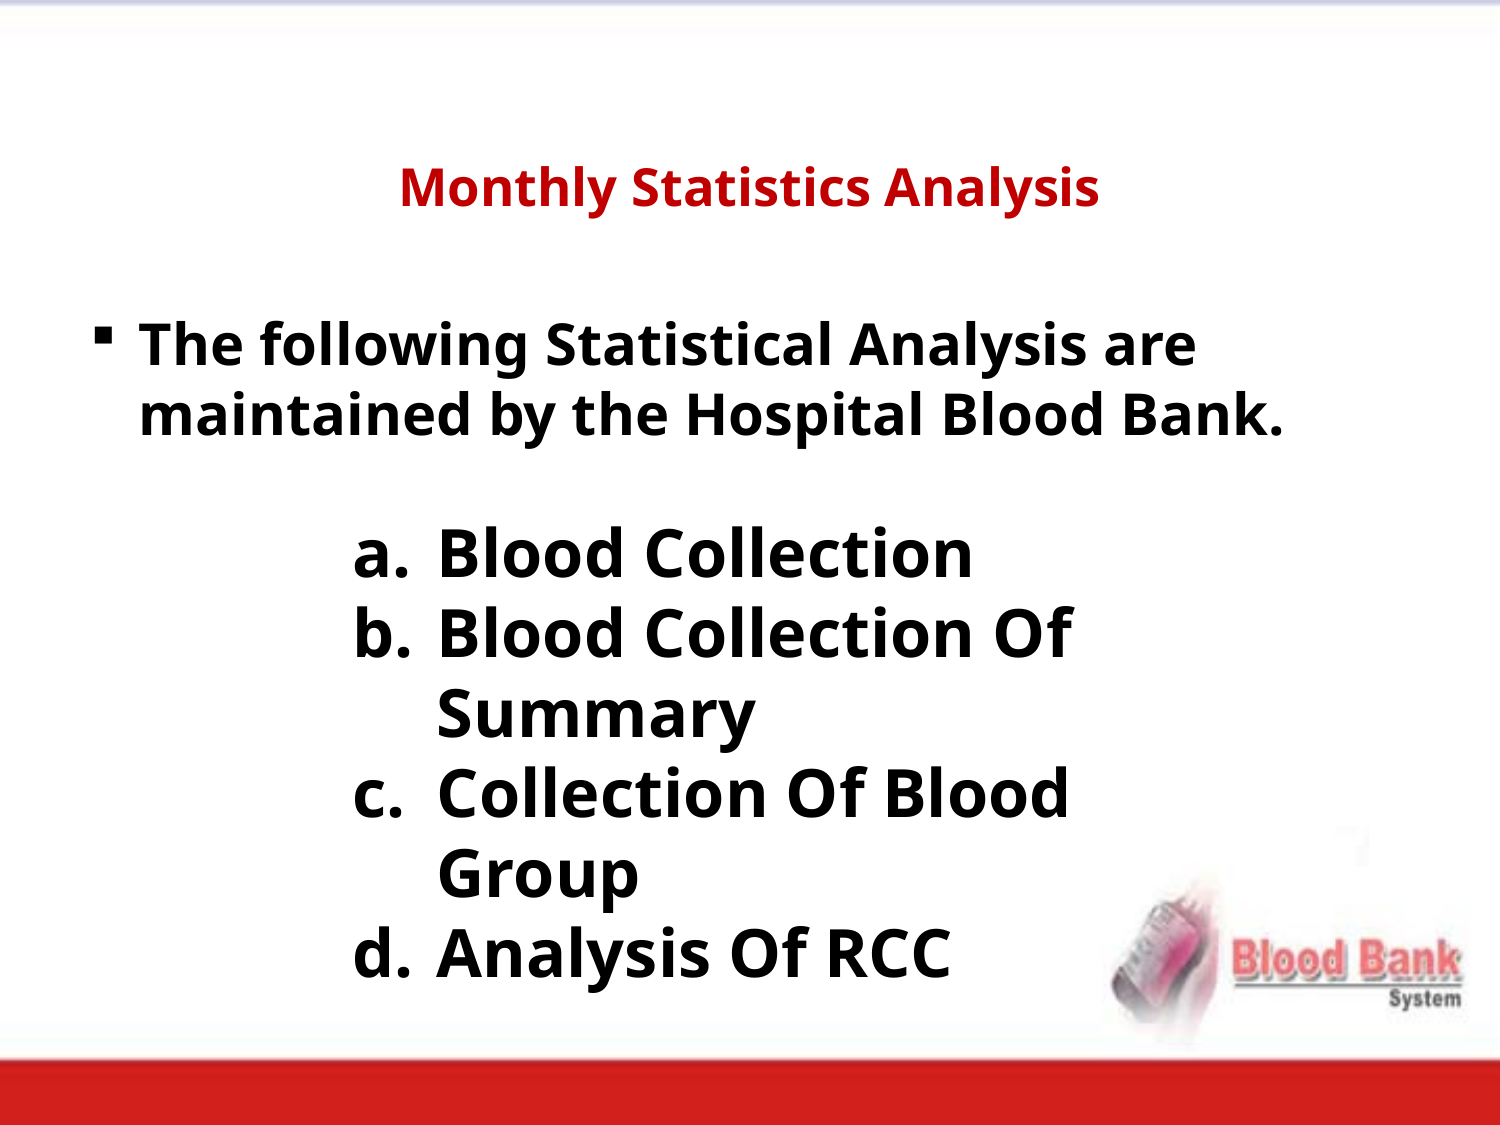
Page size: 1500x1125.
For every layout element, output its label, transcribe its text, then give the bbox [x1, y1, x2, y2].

list The following Statistical Analysis are maintained by the Hospital Blood Bank. [75, 299, 1425, 500]
text_box Blood Collection Blood Collection Of Summary Collection Of Blood Group Analysis Of RCC [187, 503, 1300, 1069]
picture [0, 0, 1500, 1125]
title Monthly Statistics Analysis [75, 99, 1425, 288]
